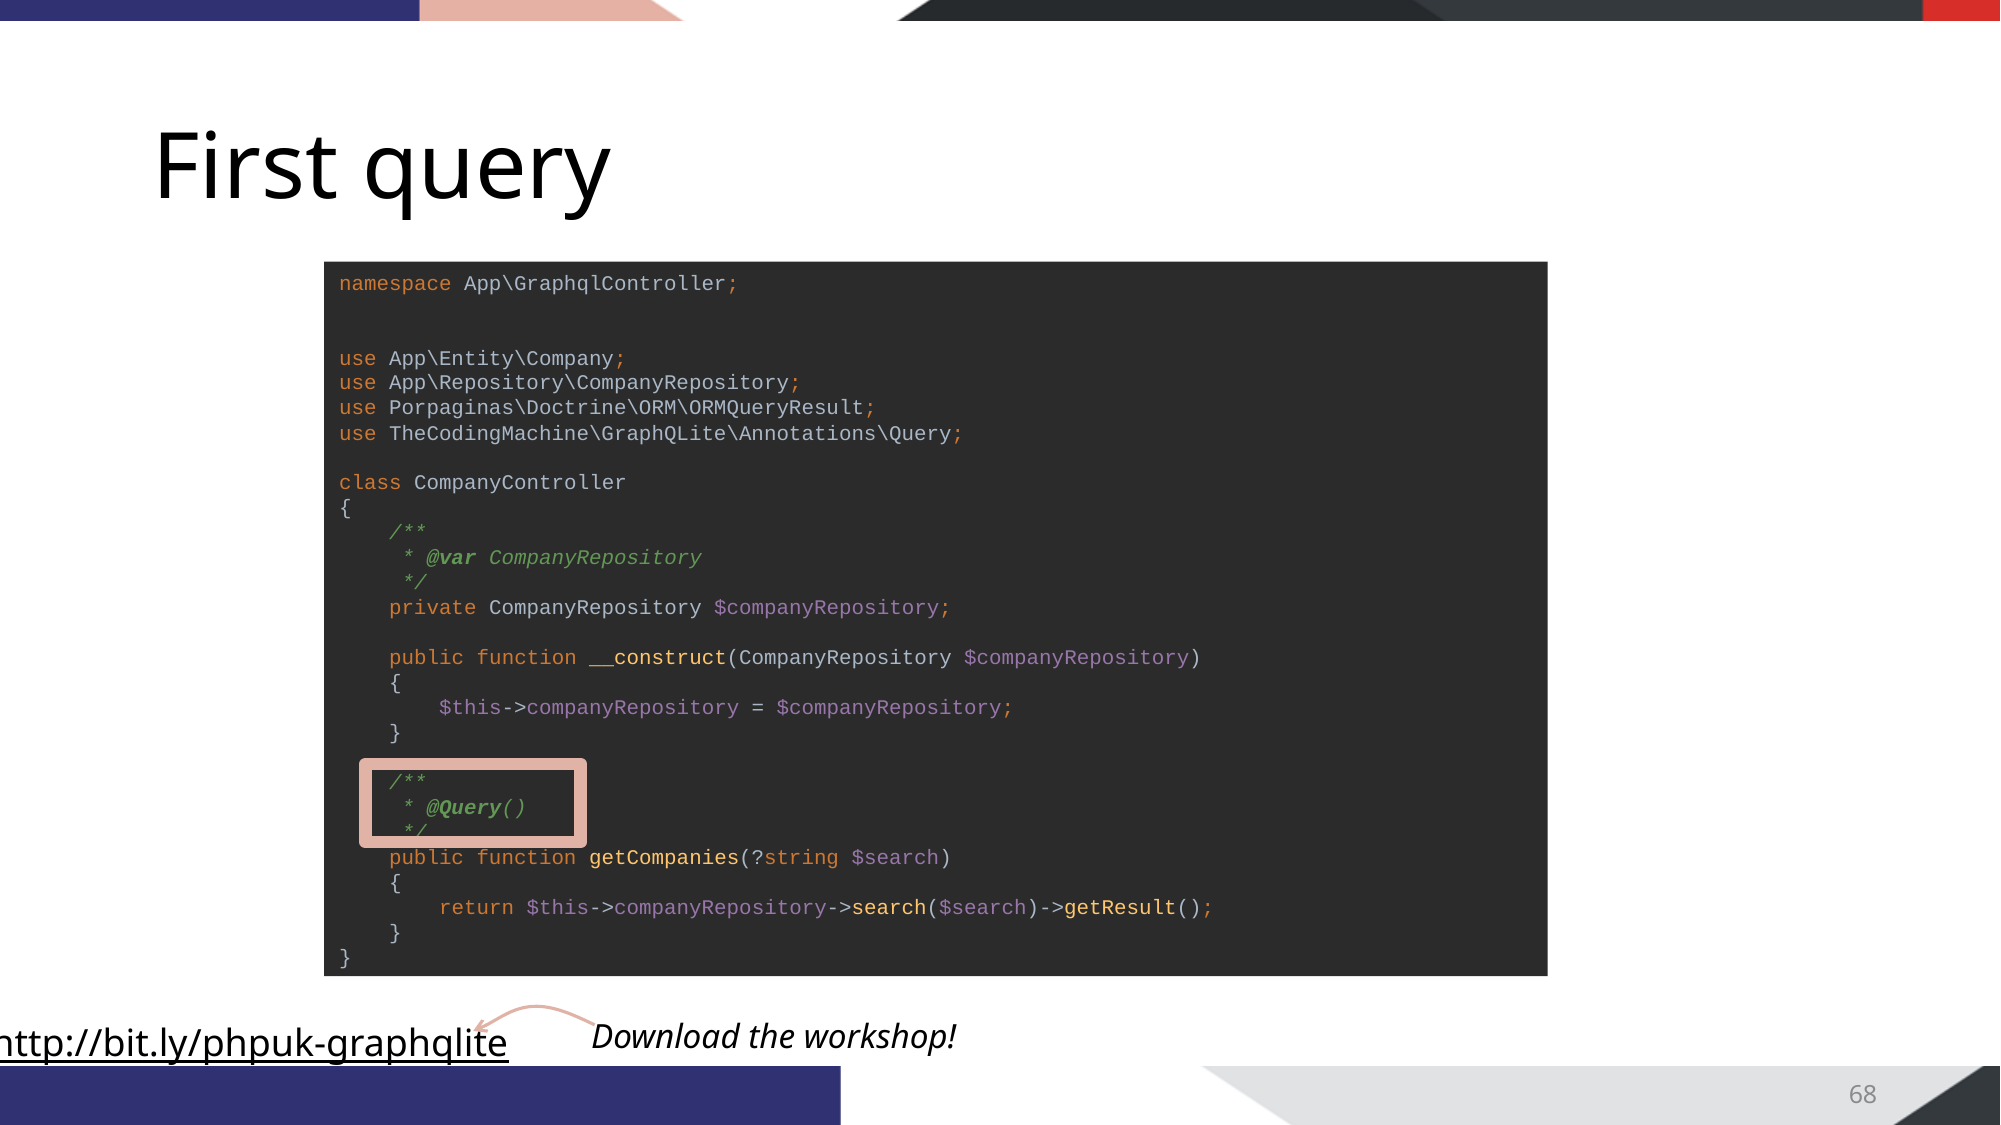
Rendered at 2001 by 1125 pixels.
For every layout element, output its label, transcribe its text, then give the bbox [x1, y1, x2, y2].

text_box [365, 763, 581, 843]
picture [1893, 1066, 2000, 1125]
picture [0, 0, 2000, 21]
slide_number 68 [1442, 1065, 1893, 1125]
title First query [137, 59, 1863, 278]
picture [0, 1066, 1442, 1125]
footer [662, 1042, 1338, 1103]
text_box namespace App\GraphqlController; use App\Entity\Company; use App\Repository\CompanyRepository; use Porpaginas\Doctrine\ORM\ORMQueryResult; use TheCodingMachine\GraphQLite\Annotations\Query; class CompanyController { /** * @var CompanyRepository */ private CompanyRepository $companyRepository; public function __construct(CompanyRepository $companyRepository) { $this->companyRepository = $companyRepository; } /** * @Query() */ public function getCompanies(?string $search) { return $this->companyRepository->search($search)->getResult(); } } [324, 278, 1548, 977]
